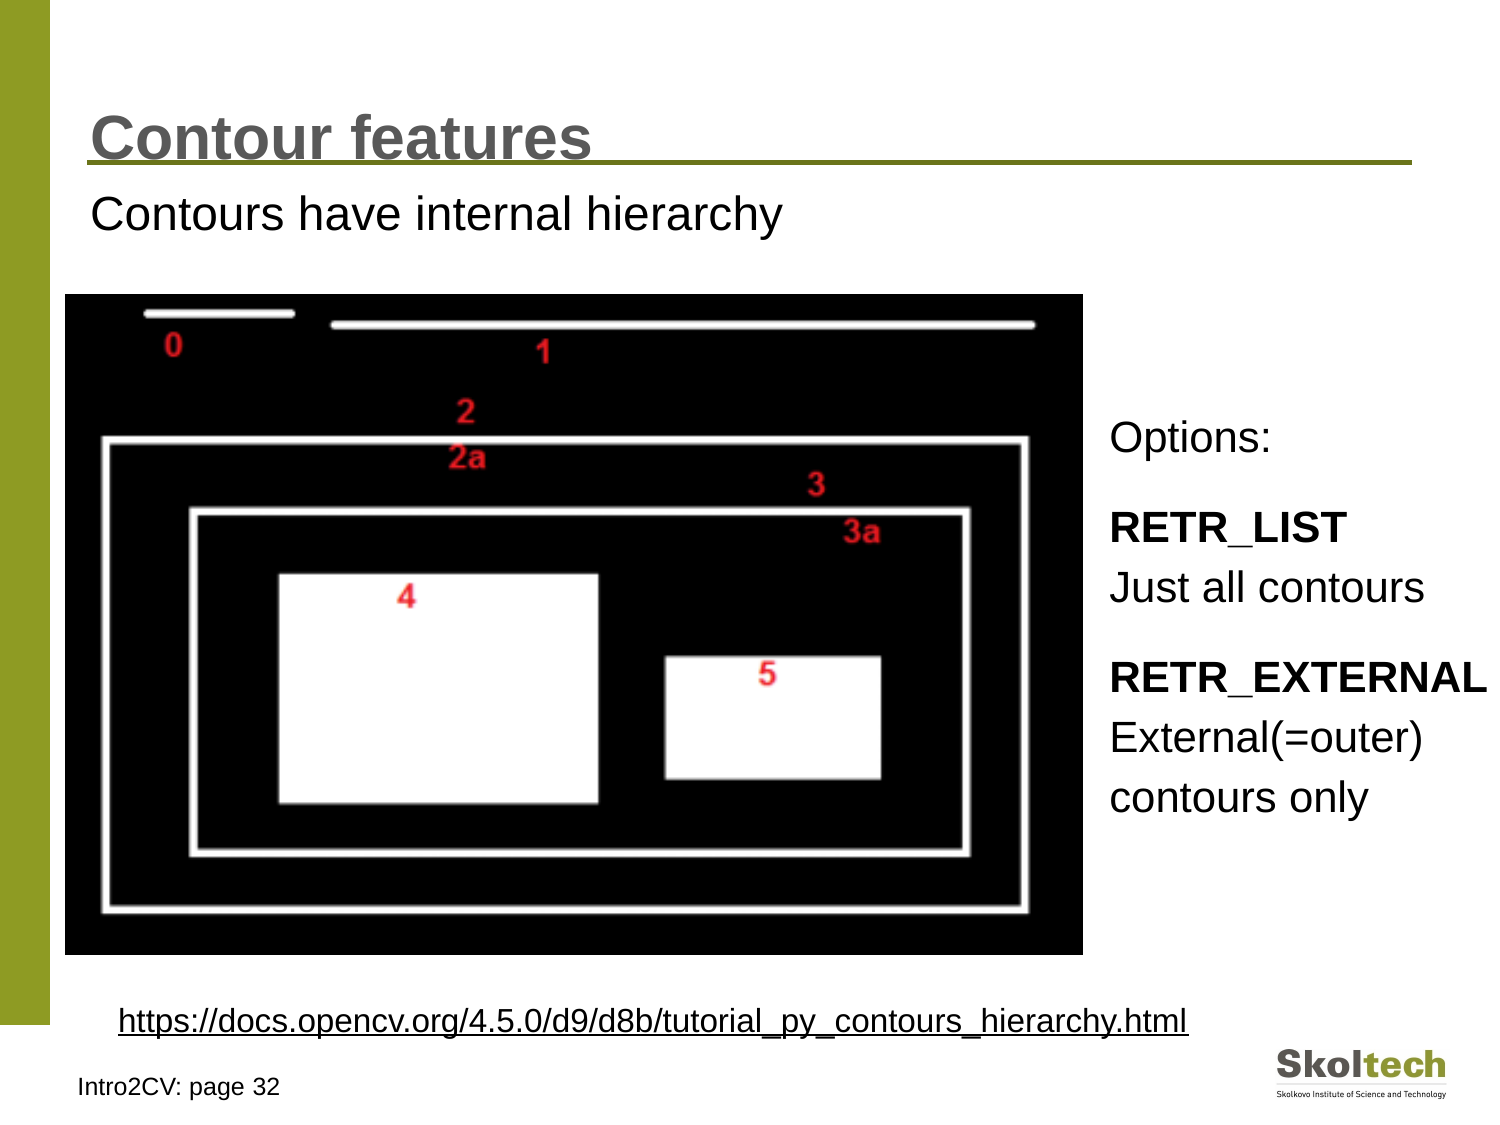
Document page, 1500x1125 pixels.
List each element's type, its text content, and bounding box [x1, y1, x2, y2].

text_box Options: RETR_LIST Just all contours RETR_EXTERNAL External(=outer) contours only [1094, 393, 1500, 779]
list Contours have internal hierarchy [75, 157, 1425, 336]
picture [65, 294, 1084, 956]
text_box https://docs.opencv.org/4.5.0/d9/d8b/tutorial_py_contours_hierarchy.html [103, 983, 1261, 1028]
picture [1275, 1049, 1450, 1100]
title Contour features [75, 0, 1425, 157]
text_box Intro2CV: page ‹#› [62, 1062, 405, 1125]
